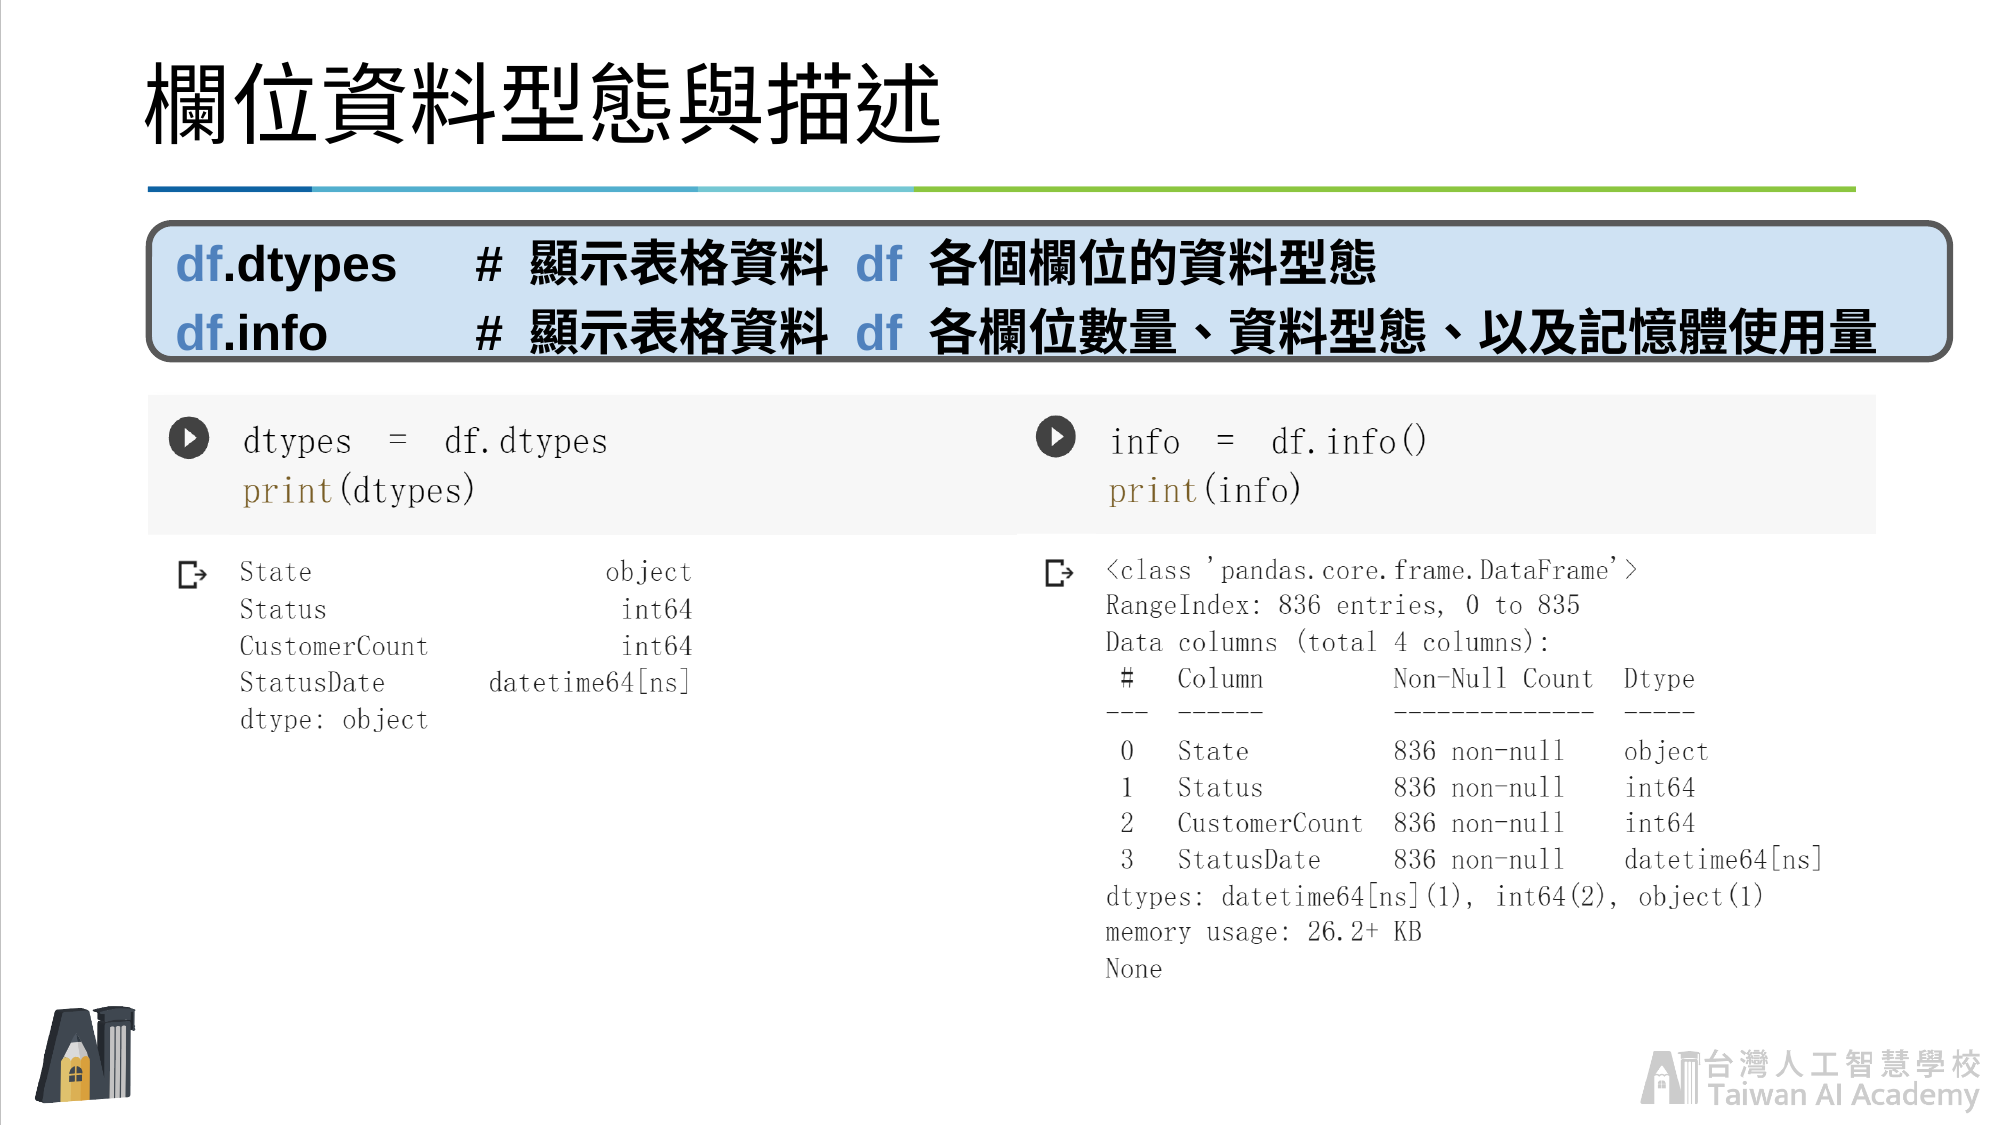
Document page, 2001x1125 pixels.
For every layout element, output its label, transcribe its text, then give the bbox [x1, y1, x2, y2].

title 欄位資料型態與描述 [131, 28, 1904, 190]
picture [0, 0, 2001, 1125]
text_box df.dtypes # 顯示表格資料 df 各個欄位的資料型態 df.info # 顯示表格資料 df 各欄位數量、資料型態、以及記憶體使用量 [148, 223, 1951, 360]
